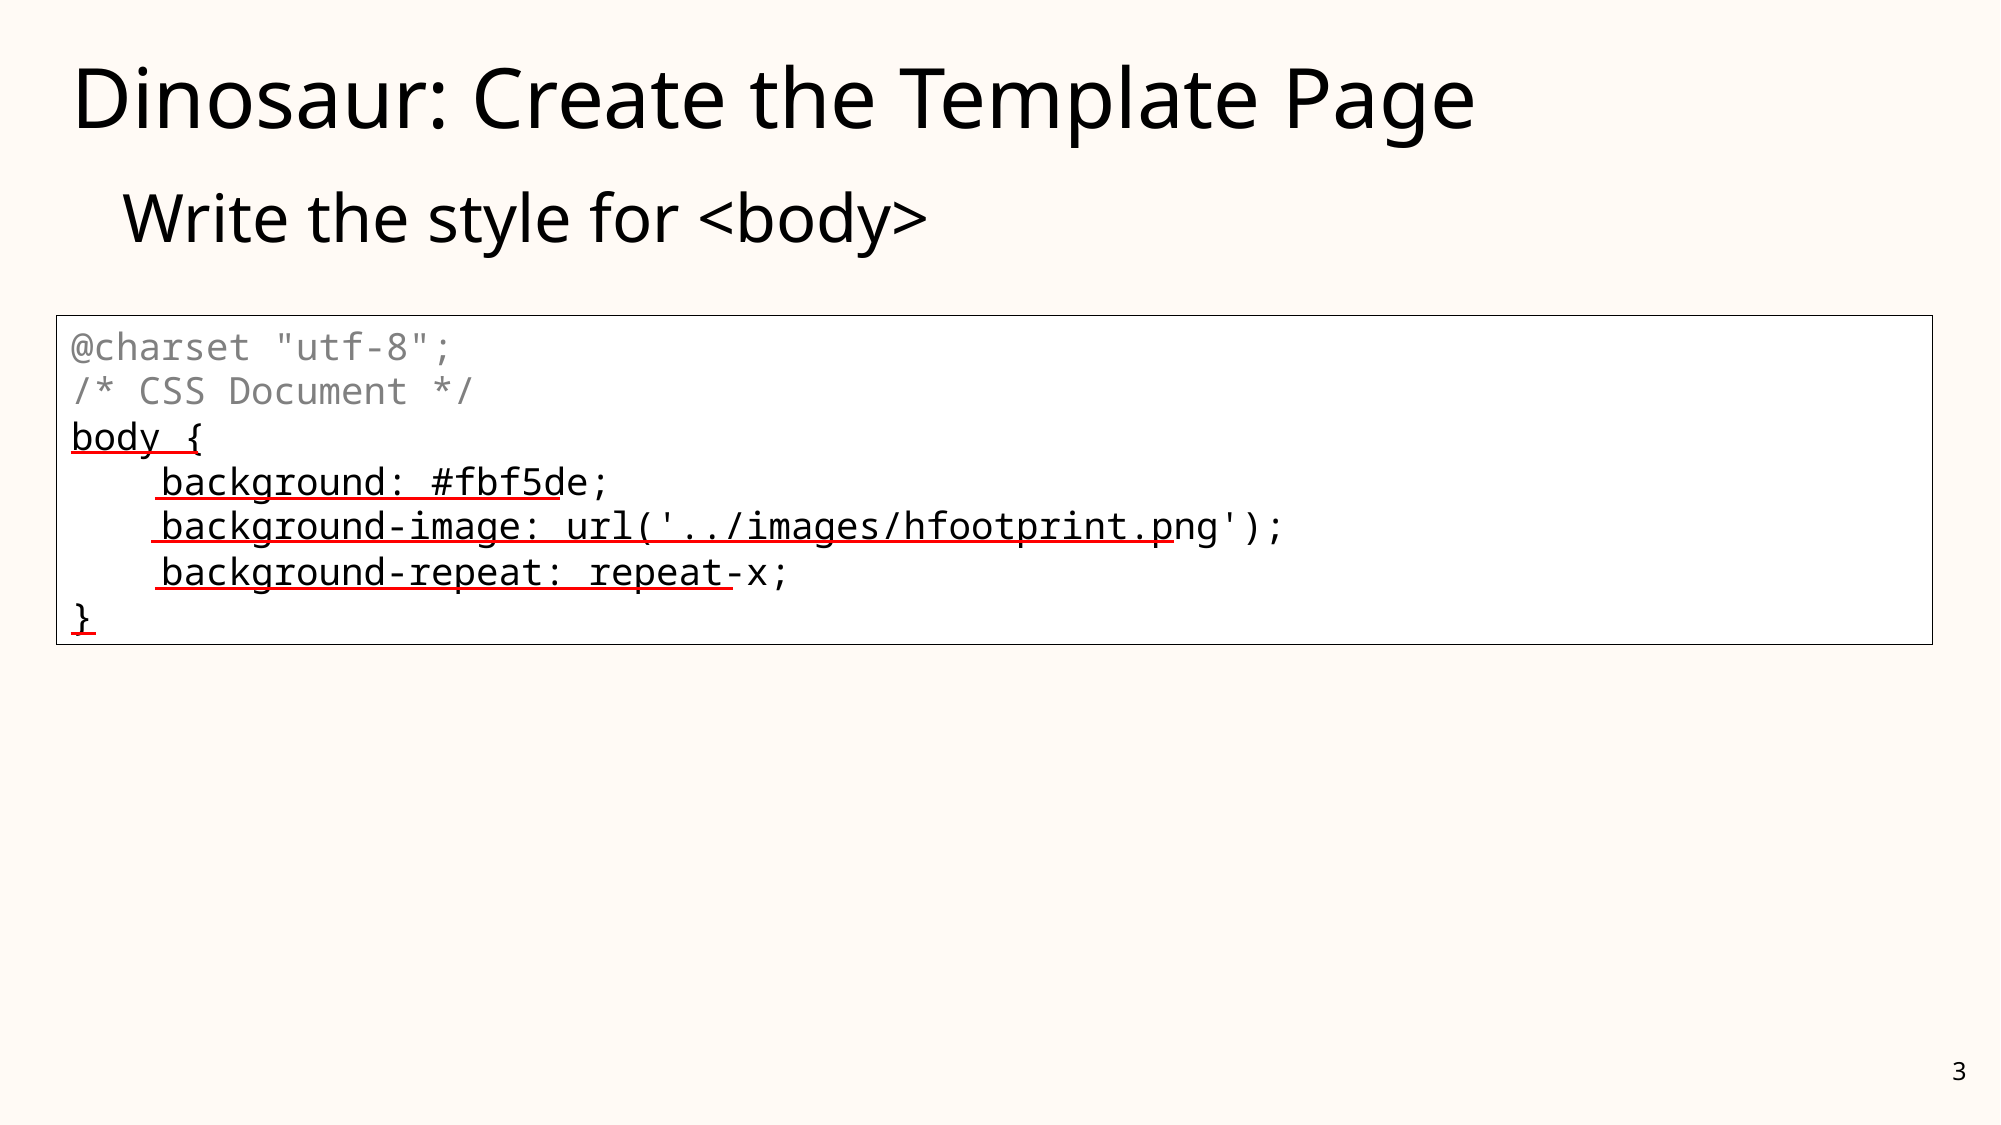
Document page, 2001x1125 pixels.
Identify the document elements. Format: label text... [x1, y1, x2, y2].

text_box 3 [1896, 1042, 1982, 1103]
title Dinosaur: Create the Template Page [56, 0, 1597, 197]
text_box Write the style for <body> [107, 128, 1814, 264]
text_box @charset "utf-8"; /* CSS Document */ body { background: #fbf5de; background-image: url('../images/hfootprint.png'); background-repeat: repeat-x; } [56, 315, 1933, 645]
